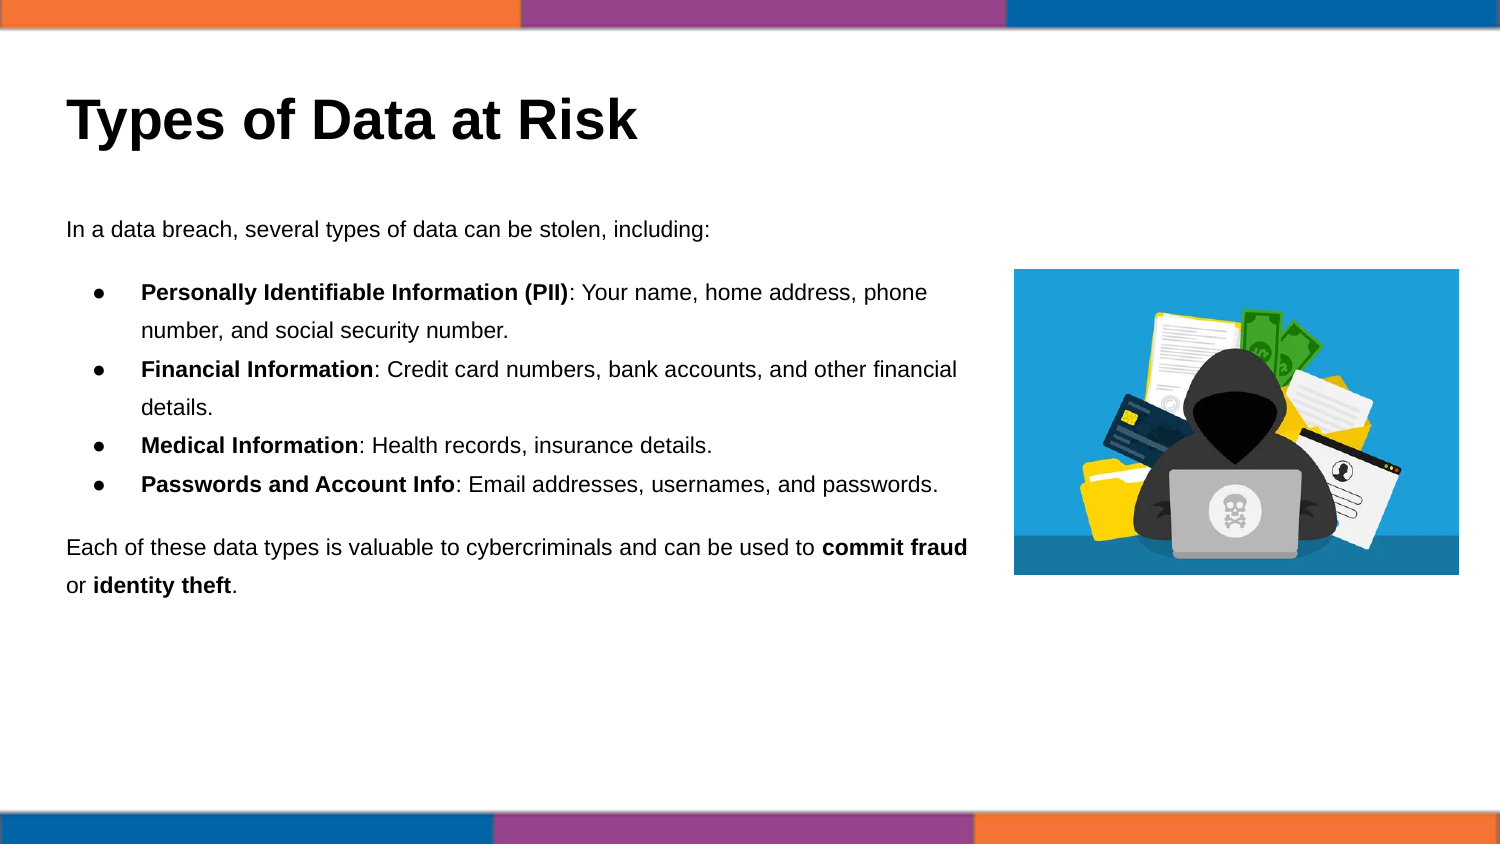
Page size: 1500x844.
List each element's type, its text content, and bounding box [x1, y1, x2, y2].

list In a data breach, several types of data can be stolen, including: Personally Identifiable Information (PII): Your name, home address, phone number, and social security number. Financial Information: Credit card numbers, bank accounts, and other financial details. Medical Information: Health records, insurance details. Passwords and Account Info: Email addresses, usernames, and passwords. Each of these data types is valuable to cybercriminals and can be used to commit fraud or identity theft. [51, 189, 1007, 750]
title Types of Data at Risk [51, 72, 1449, 167]
picture [0, 0, 1500, 844]
